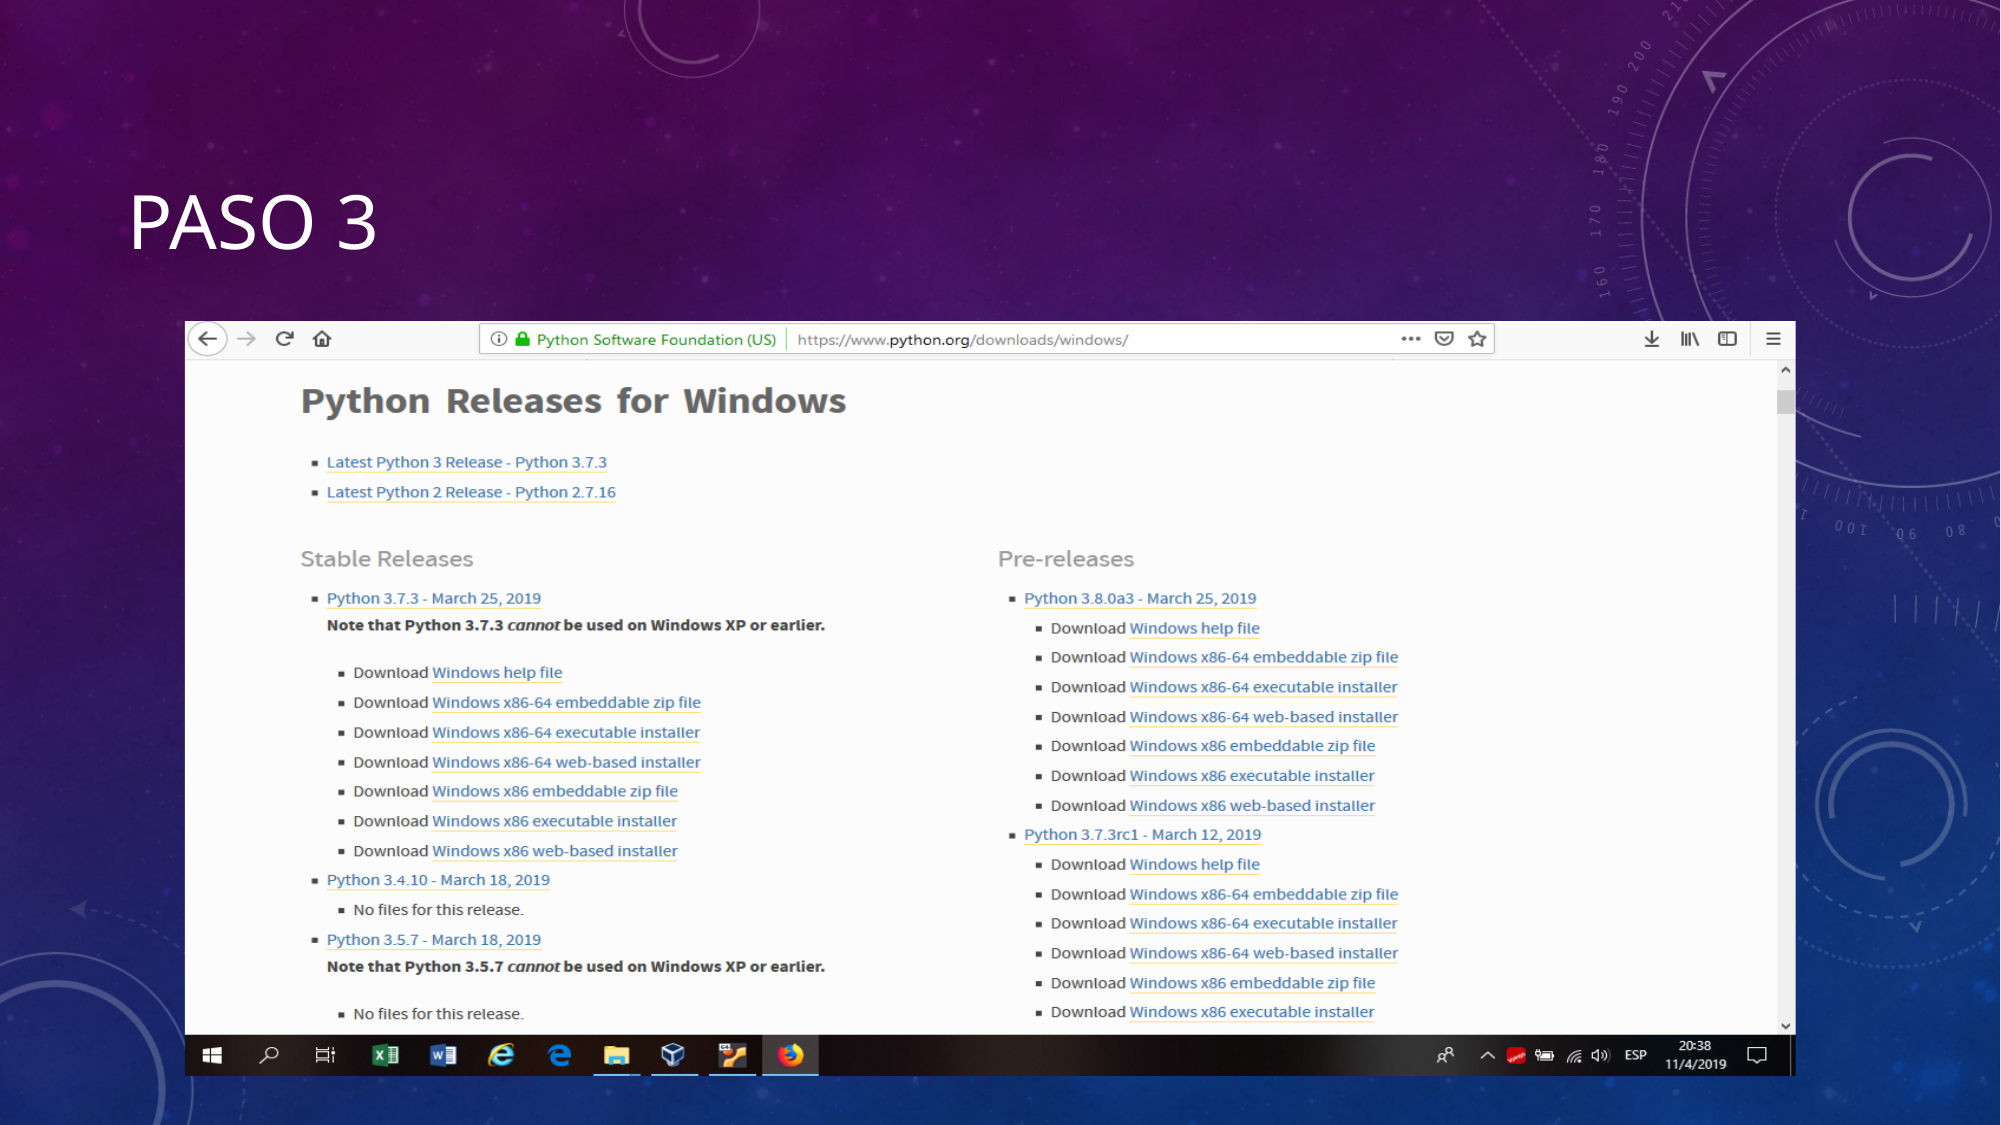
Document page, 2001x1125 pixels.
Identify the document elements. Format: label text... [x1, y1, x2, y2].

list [184, 321, 1796, 1077]
picture [0, 0, 2001, 1125]
title Paso 3 [112, 99, 1775, 339]
